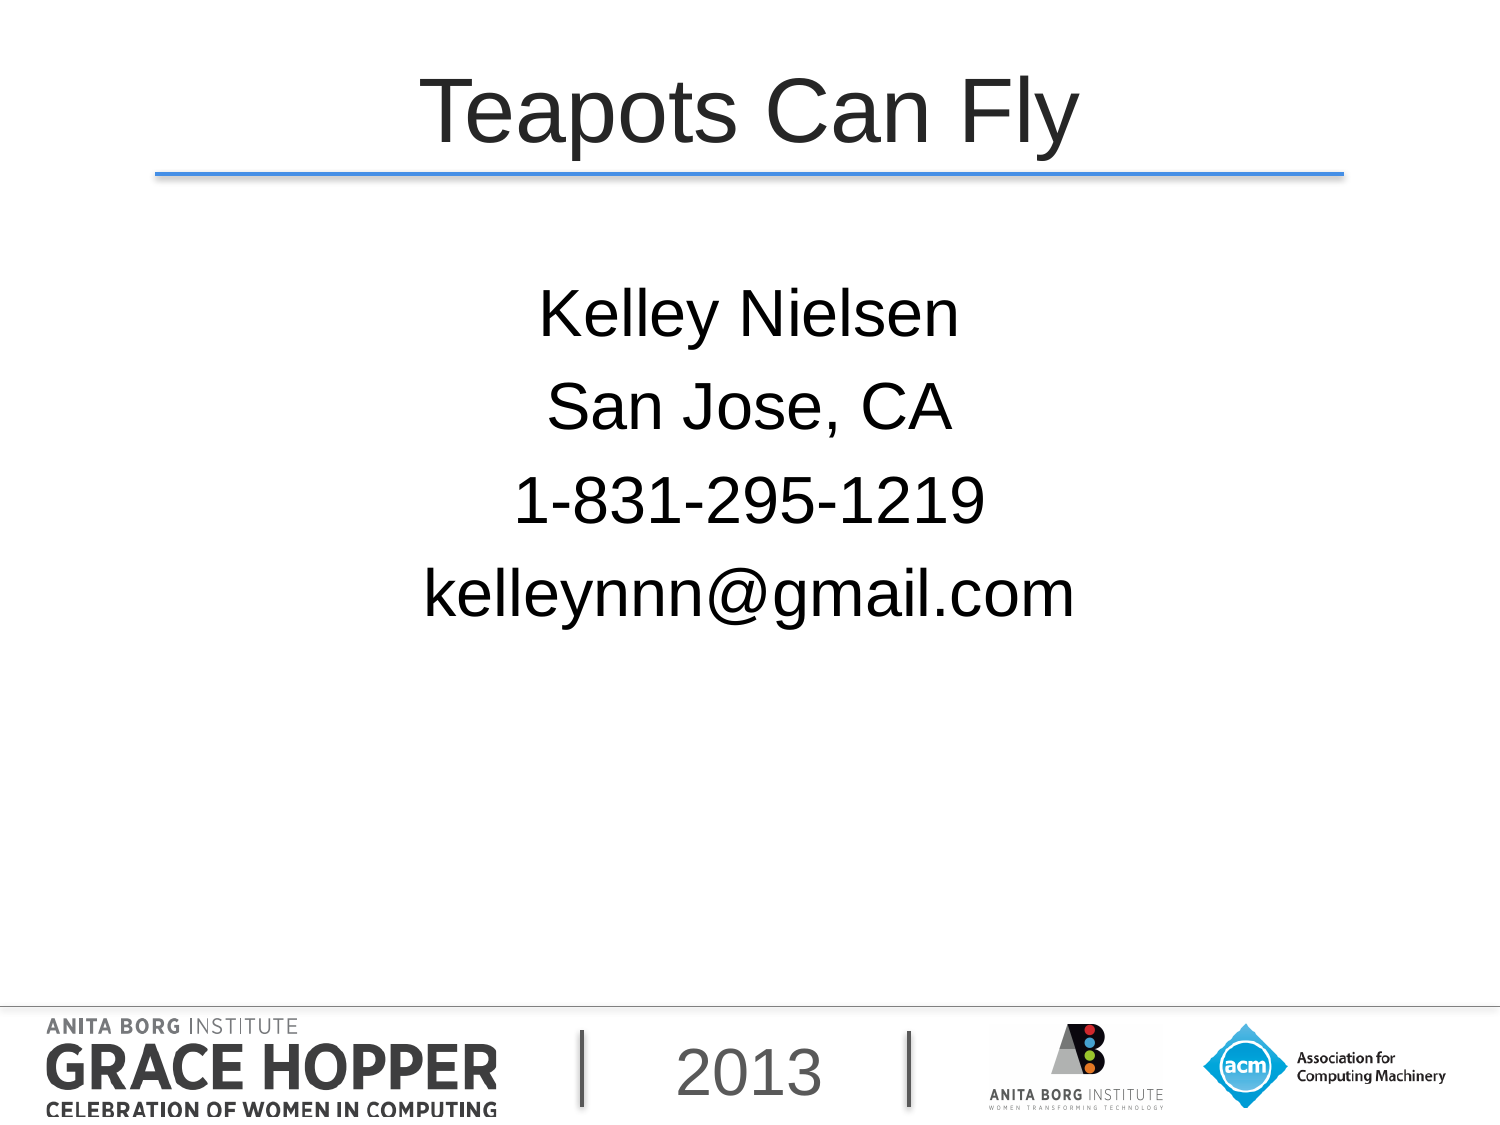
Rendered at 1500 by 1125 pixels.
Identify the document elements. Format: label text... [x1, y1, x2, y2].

title Teapots Can Fly [75, 19, 1425, 191]
list Kelley Nielsen San Jose, CA 1-831-295-1219 kelleynnn@gmail.com [75, 262, 1425, 1005]
picture [989, 1024, 1163, 1110]
